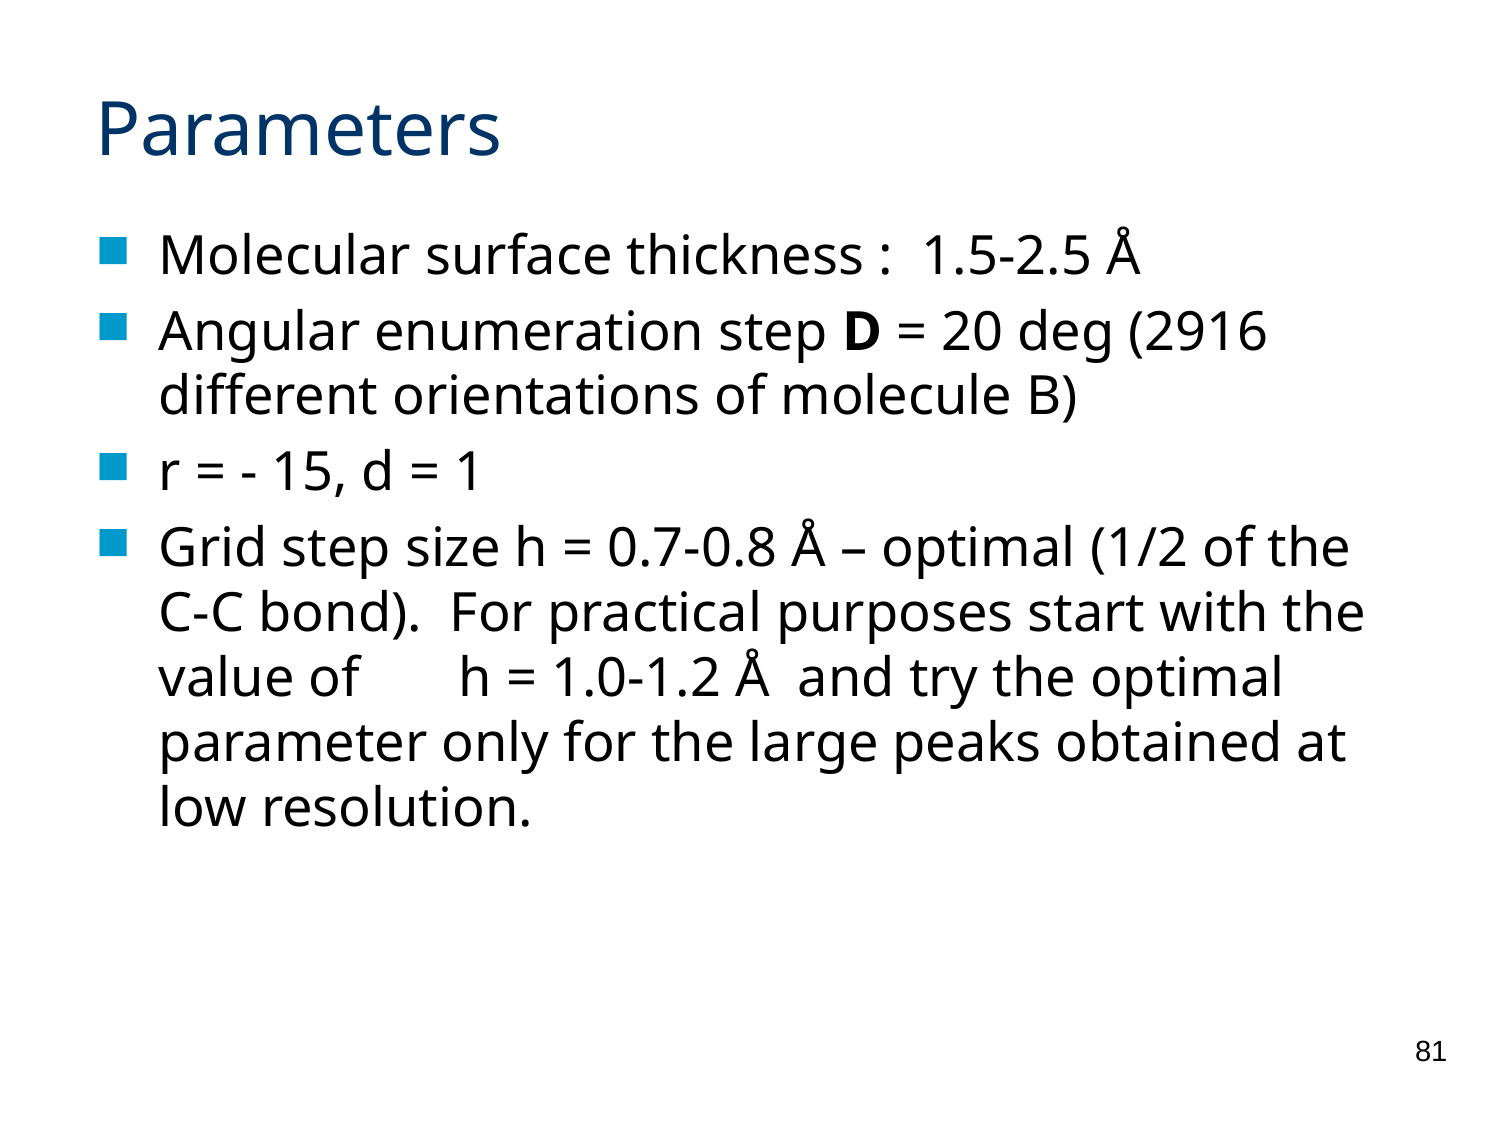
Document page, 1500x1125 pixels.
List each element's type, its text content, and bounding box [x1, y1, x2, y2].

list Molecular surface thickness : 1.5-2.5 Å Angular enumeration step D = 20 deg (2916 different orientations of molecule B) r = - 15, d = 1 Grid step size h = 0.7-0.8 Å – optimal (1/2 of the C-C bond). For practical purposes start with the value of h = 1.0-1.2 Å and try the optimal parameter only for the large peaks obtained at low resolution. [87, 212, 1418, 1013]
title Parameters [79, 75, 1338, 175]
slide_number 81 [1149, 1025, 1463, 1100]
